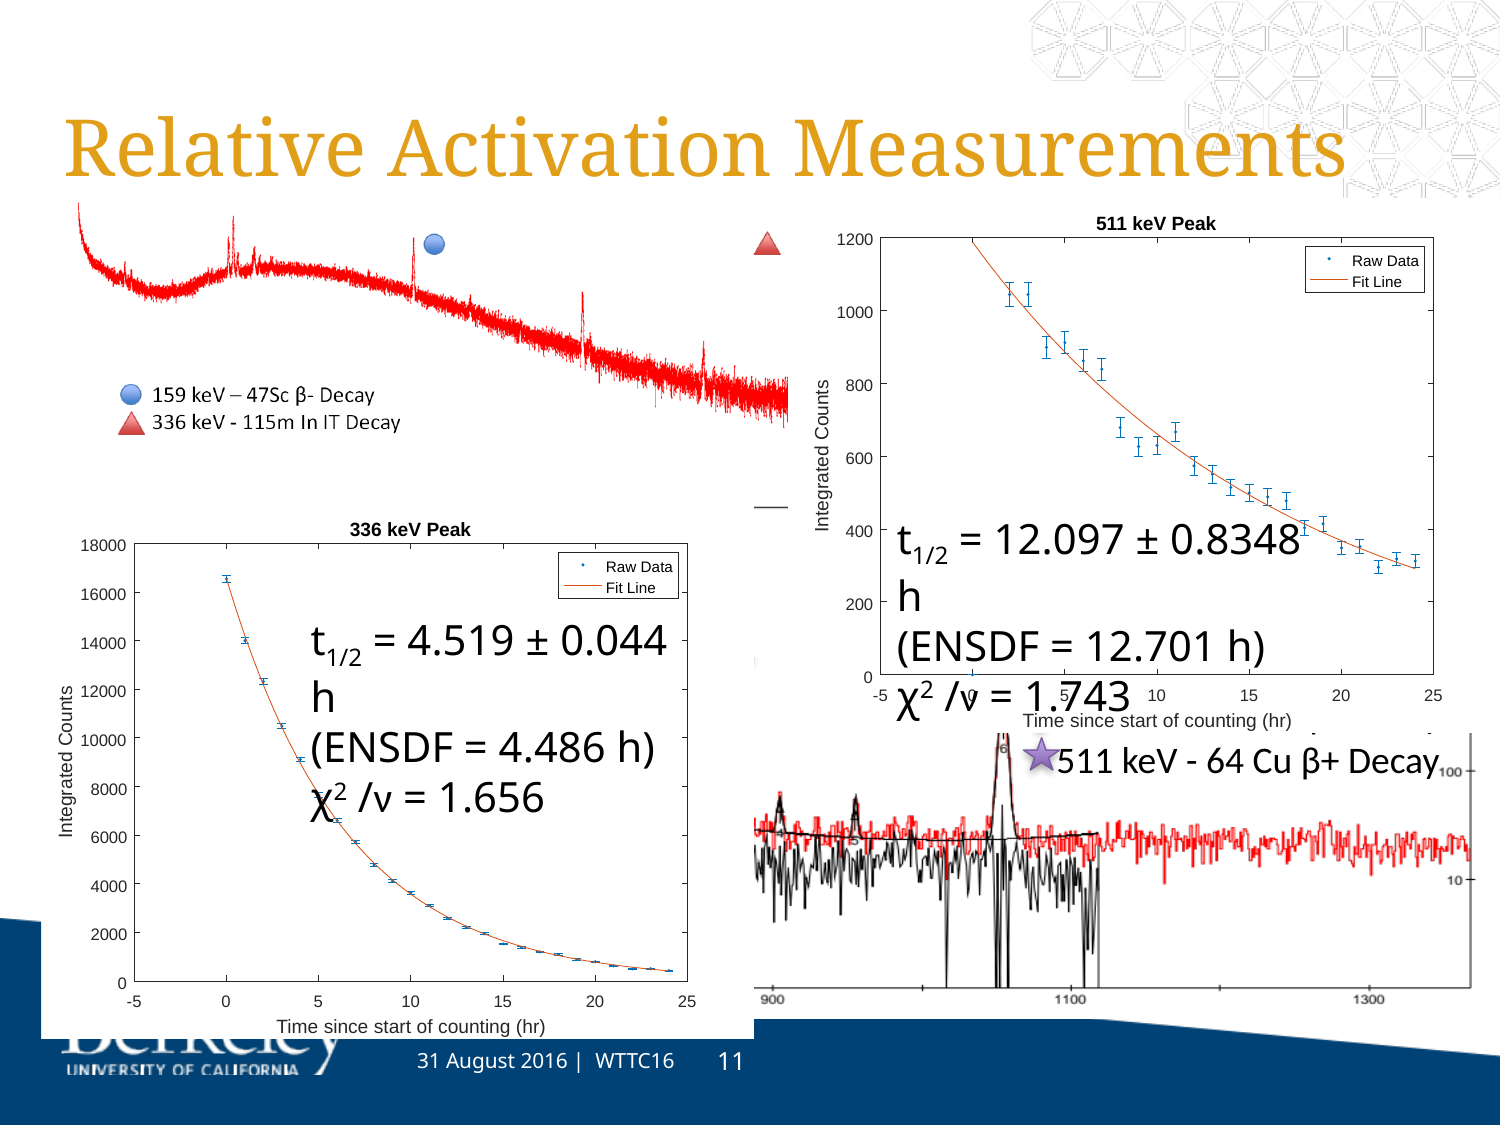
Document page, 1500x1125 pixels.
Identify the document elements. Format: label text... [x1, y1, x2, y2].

picture [41, 197, 1500, 1039]
text_box Relative Activation Measurements [48, 51, 1450, 239]
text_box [755, 503, 1500, 1020]
